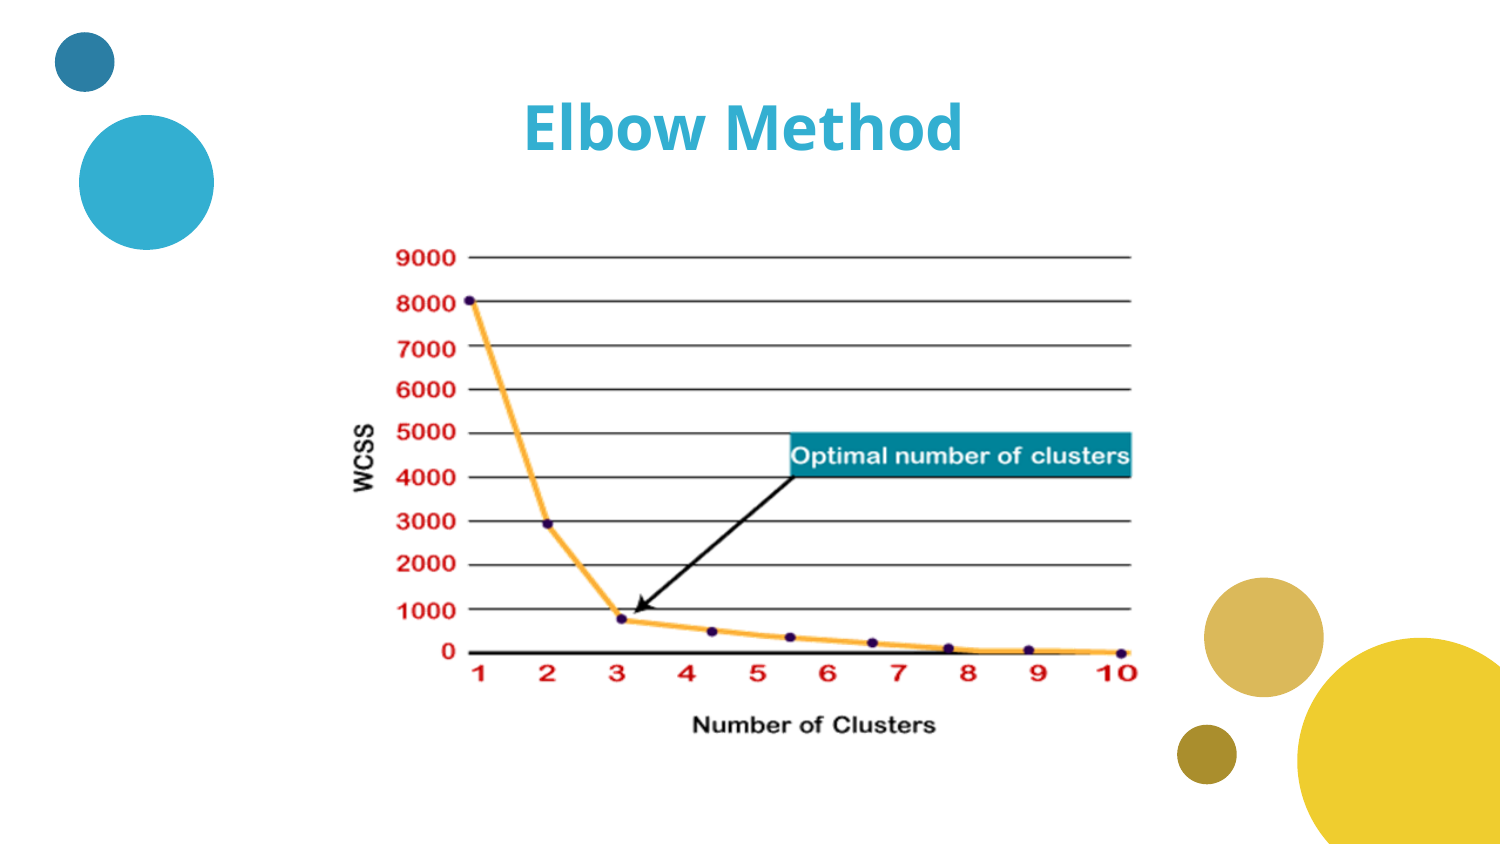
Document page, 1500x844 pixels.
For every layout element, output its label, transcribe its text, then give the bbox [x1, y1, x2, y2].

picture [338, 234, 1161, 754]
title Elbow Method [116, 72, 1388, 167]
